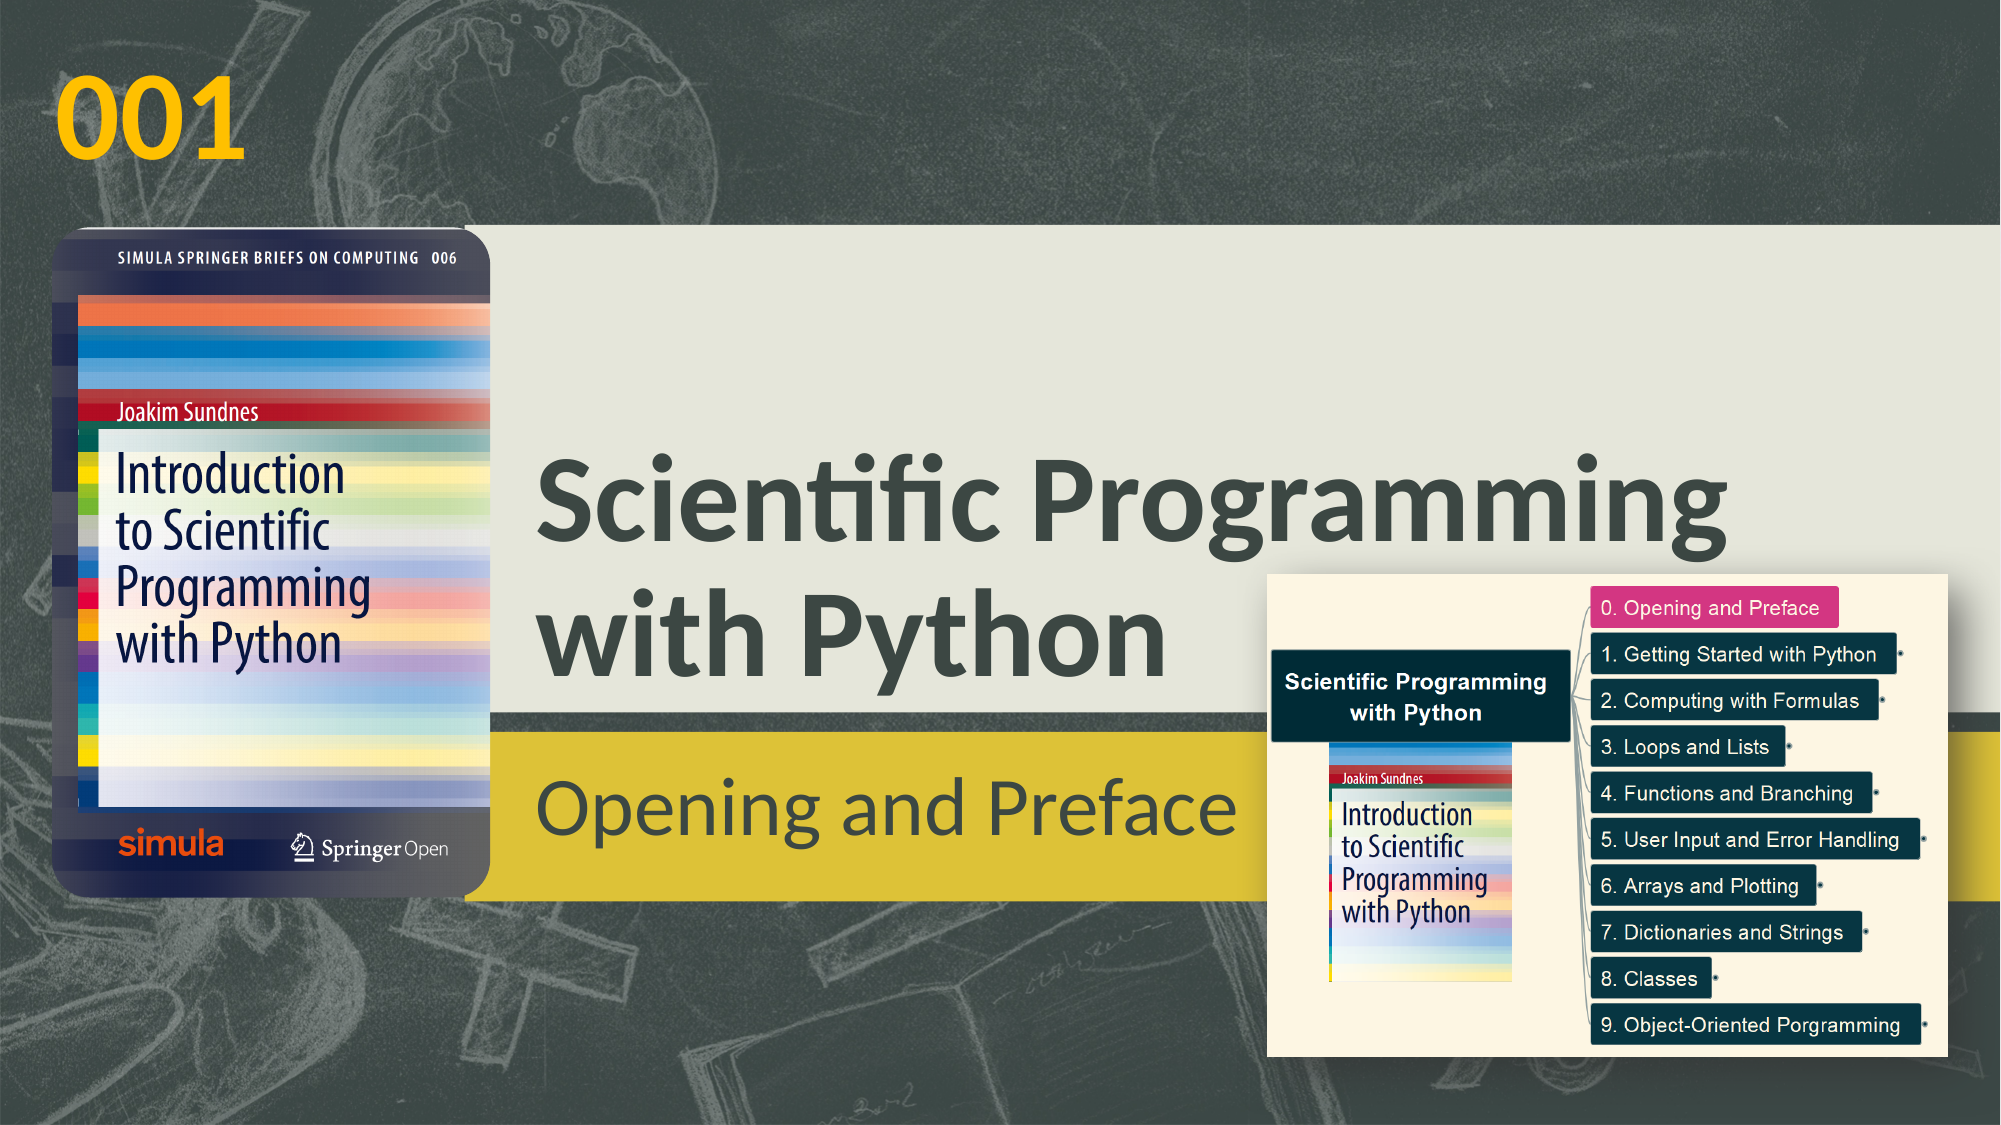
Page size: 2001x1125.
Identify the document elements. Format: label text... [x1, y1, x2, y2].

picture [0, 0, 2001, 1125]
title Scientific Programming with Python [520, 318, 1916, 711]
text_box 001 [14, 24, 291, 194]
subtitle Opening and Preface [520, 744, 1249, 887]
